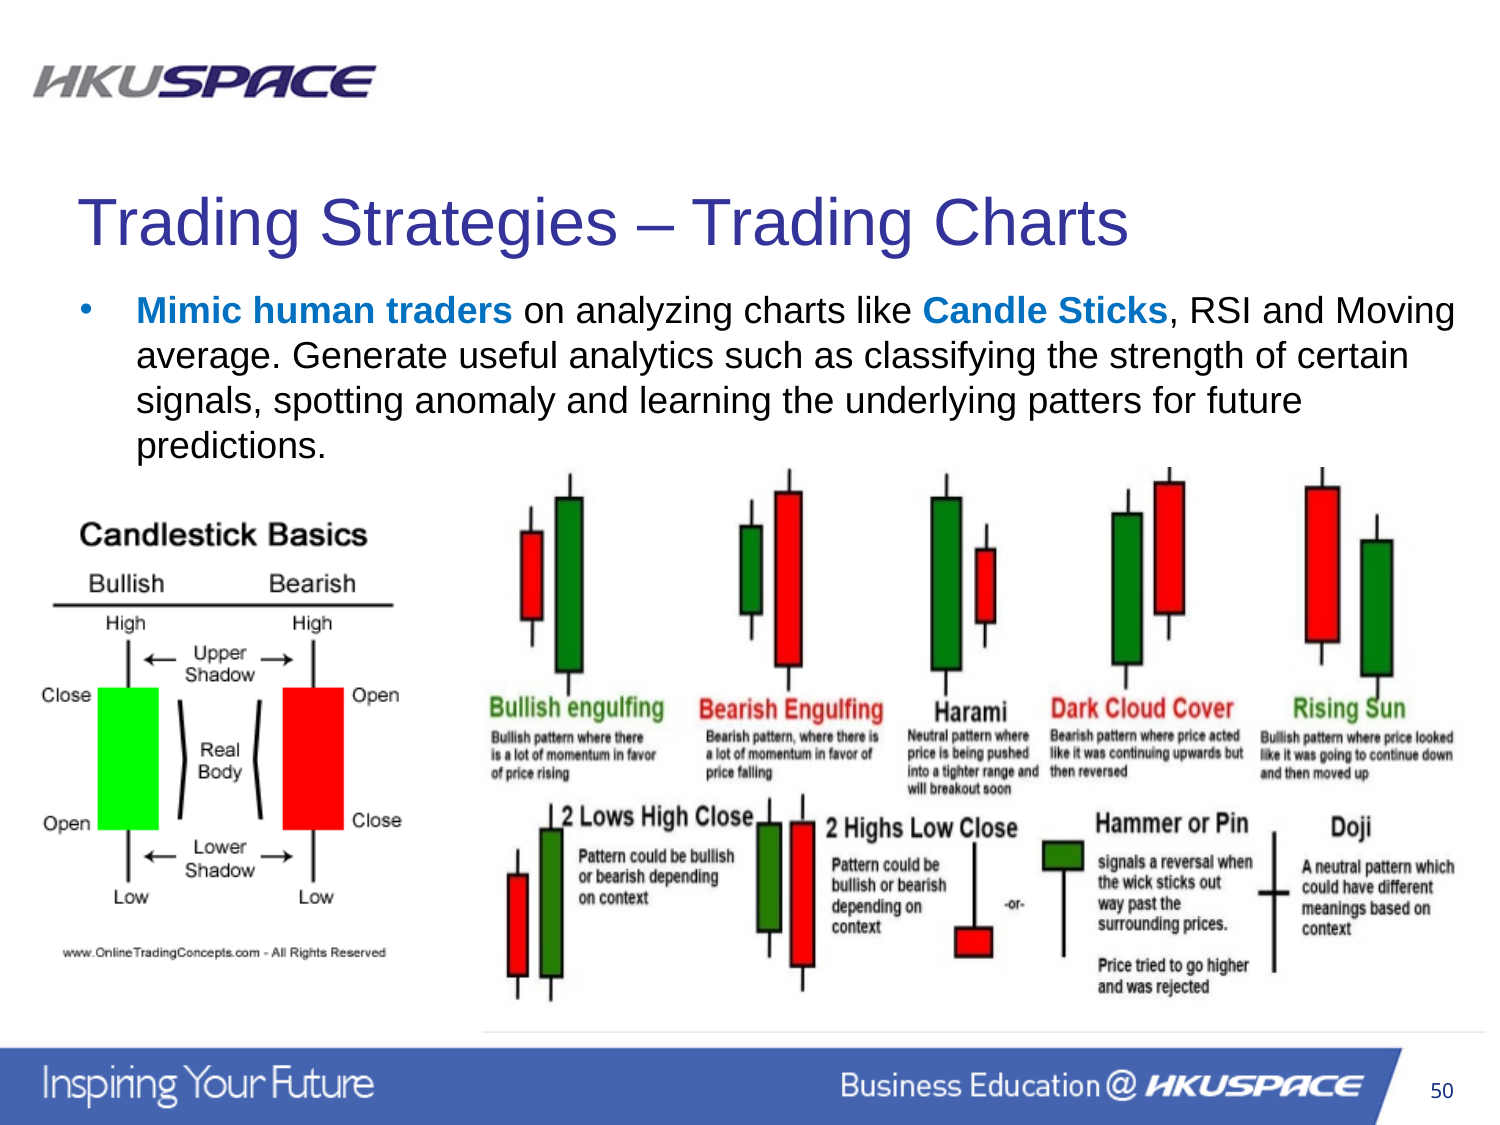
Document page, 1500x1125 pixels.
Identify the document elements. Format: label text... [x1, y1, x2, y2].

picture [0, 0, 1500, 1125]
text_box Mimic human traders on analyzing charts like Candle Sticks, RSI and Moving average. Generate useful analytics such as classifying the strength of certain signals, spotting anomaly and learning the underlying patters for future predictions. [64, 278, 1483, 492]
slide_number 50 [1415, 1070, 1499, 1125]
title Trading Strategies – Trading Charts [62, 101, 1388, 266]
